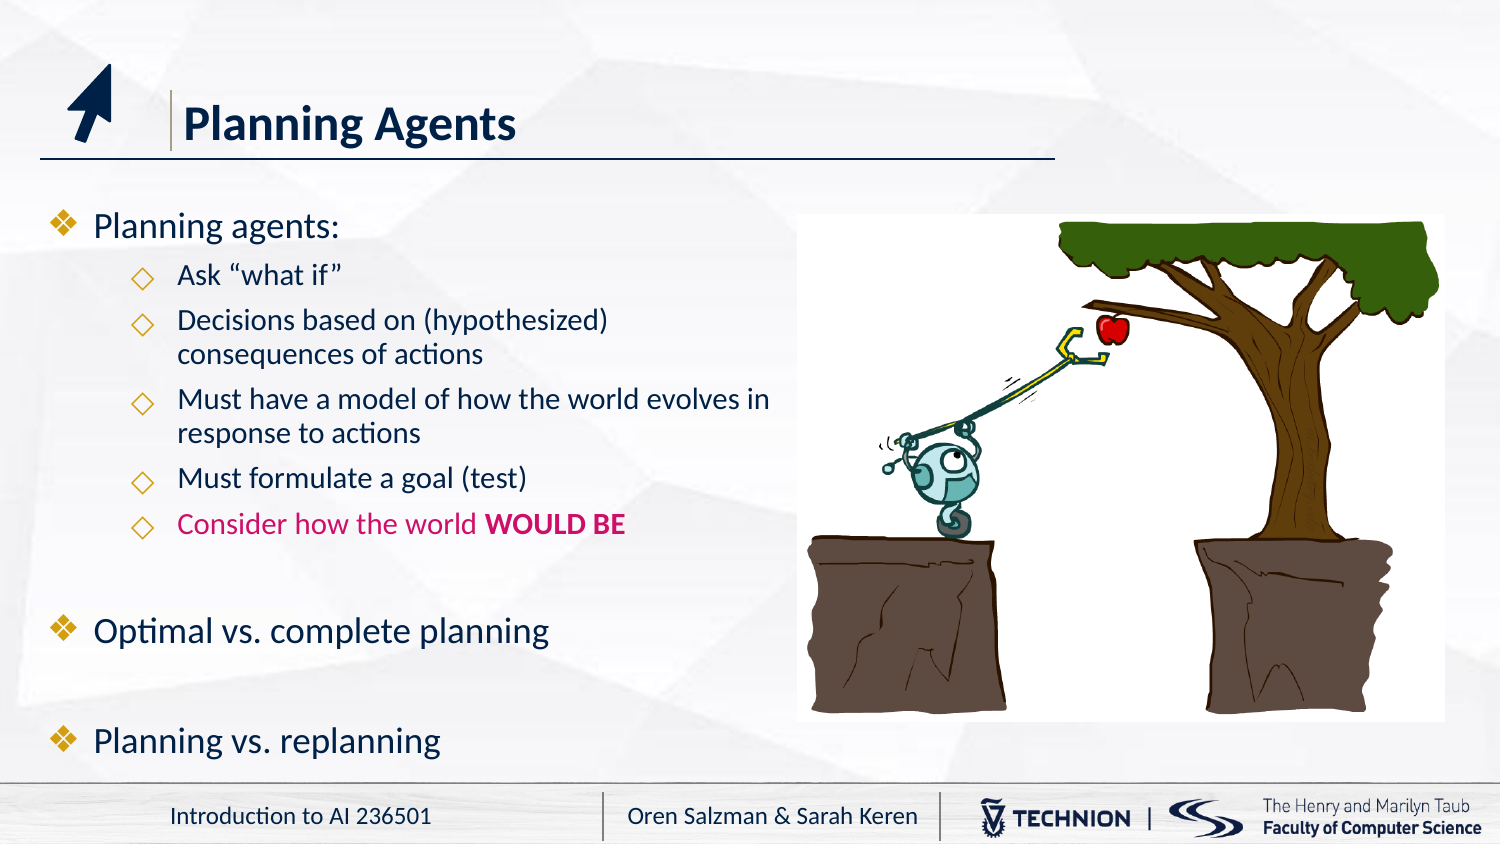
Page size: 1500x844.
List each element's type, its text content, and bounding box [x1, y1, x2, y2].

text_box [67, 63, 112, 143]
title Planning Agents [183, 38, 1463, 159]
picture [980, 798, 1482, 838]
list Planning agents: Ask “what if” Decisions based on (hypothesized) consequences of actions Must have a model of how the world evolves in response to actions Must formulate a goal (test) Consider how the world WOULD BE Optimal vs. complete planning Planning vs. replanning [46, 206, 779, 764]
picture [0, 0, 1500, 783]
